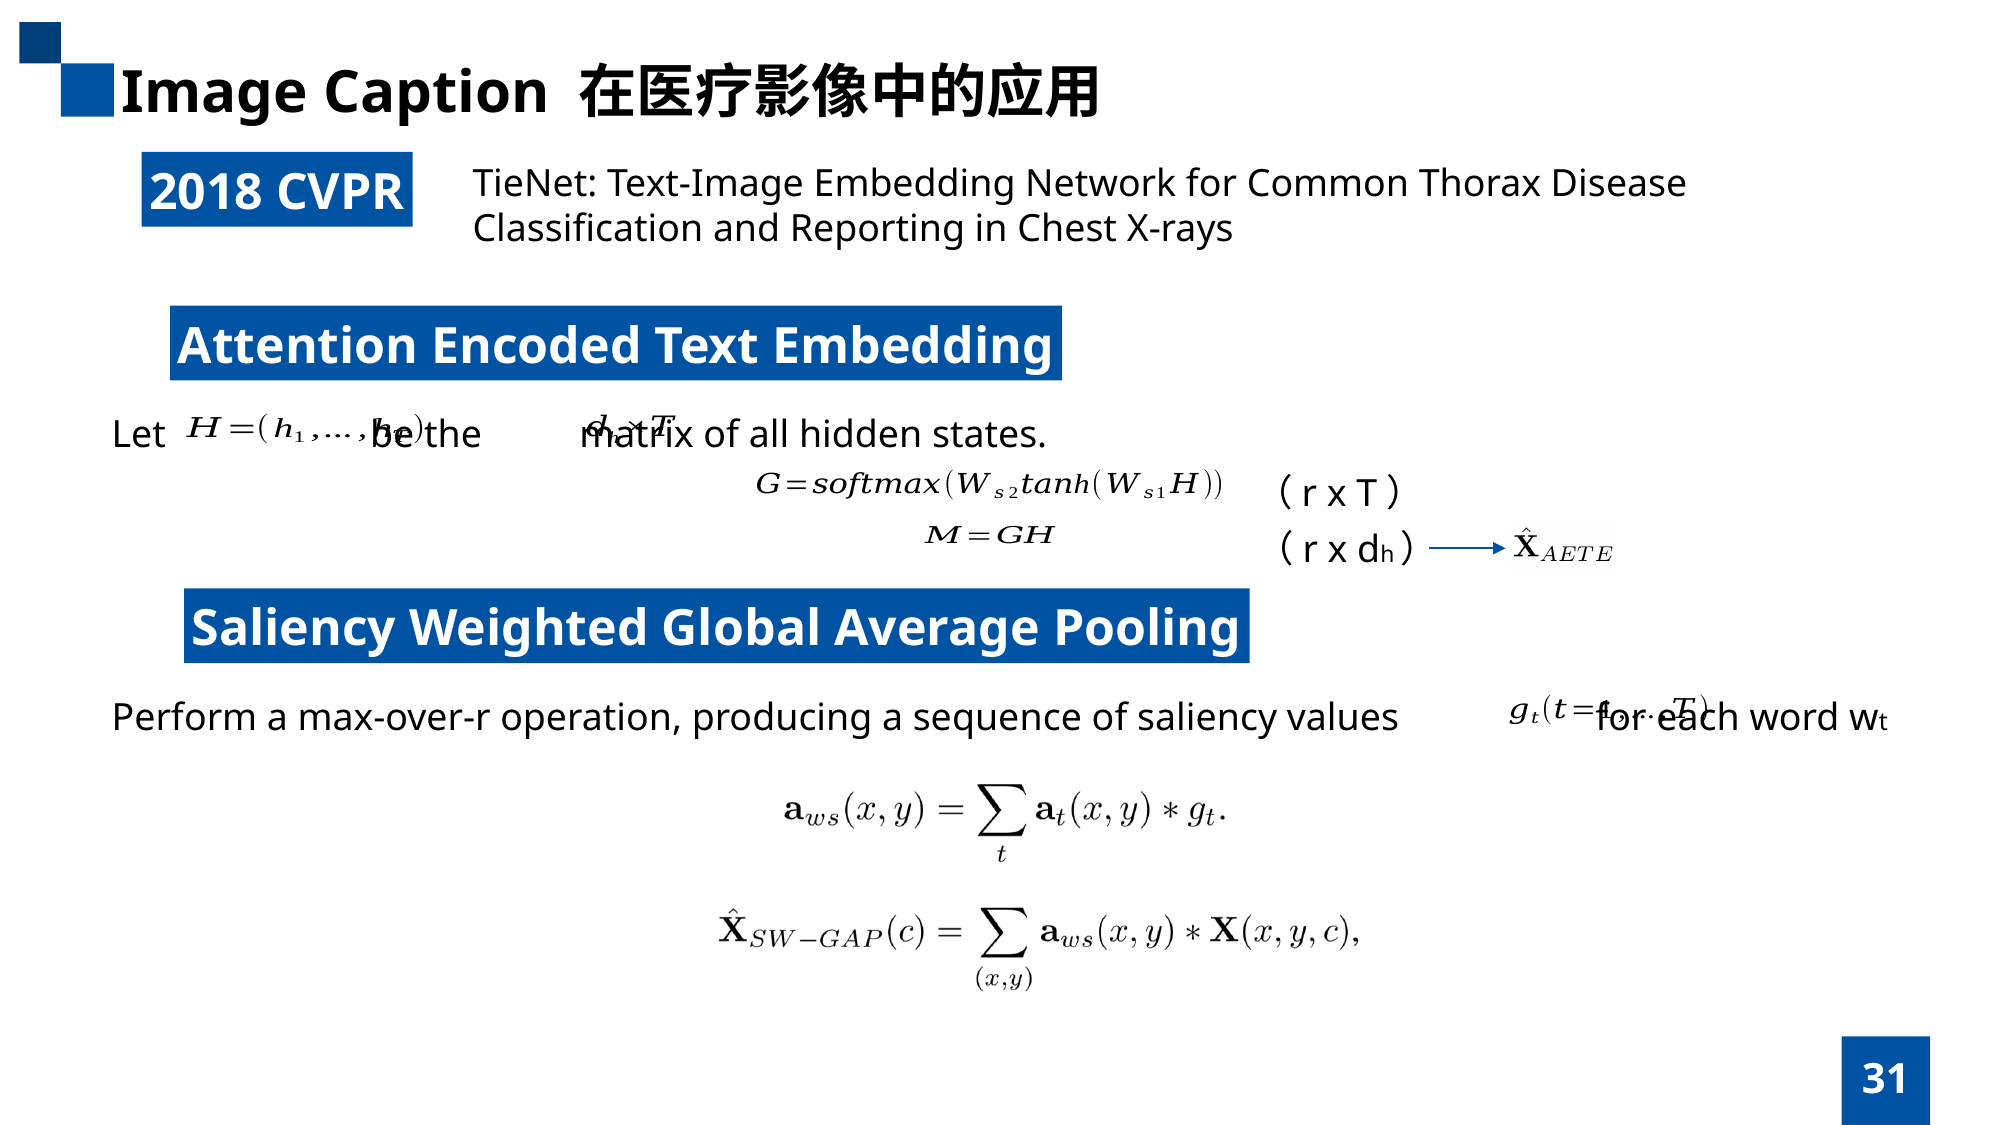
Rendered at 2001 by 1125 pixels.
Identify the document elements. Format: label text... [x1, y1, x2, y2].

text_box TieNet: Text-Image Embedding Network for Common Thorax Disease Classification and Reporting in Chest X-rays [464, 151, 1889, 257]
picture [729, 767, 1271, 870]
picture [1508, 524, 1617, 572]
text_box 2018 CVPR [141, 151, 413, 227]
slide_number 31 [1847, 1047, 1925, 1114]
picture [700, 892, 1386, 1005]
text_box [1429, 542, 1506, 555]
text_box Perform a max-over-r operation, producing a sequence of saliency values for each word wt [104, 685, 1896, 746]
text_box Let be the matrix of all hidden states. [104, 402, 1896, 463]
text_box （r x dh） [1248, 517, 1446, 578]
text_box Saliency Weighted Global Average Pooling [184, 588, 1250, 664]
text_box Image Caption 在医疗影像中的应用 [114, 47, 1398, 132]
text_box （r x T） [1247, 461, 1432, 521]
text_box Attention Encoded Text Embedding [170, 305, 1063, 381]
